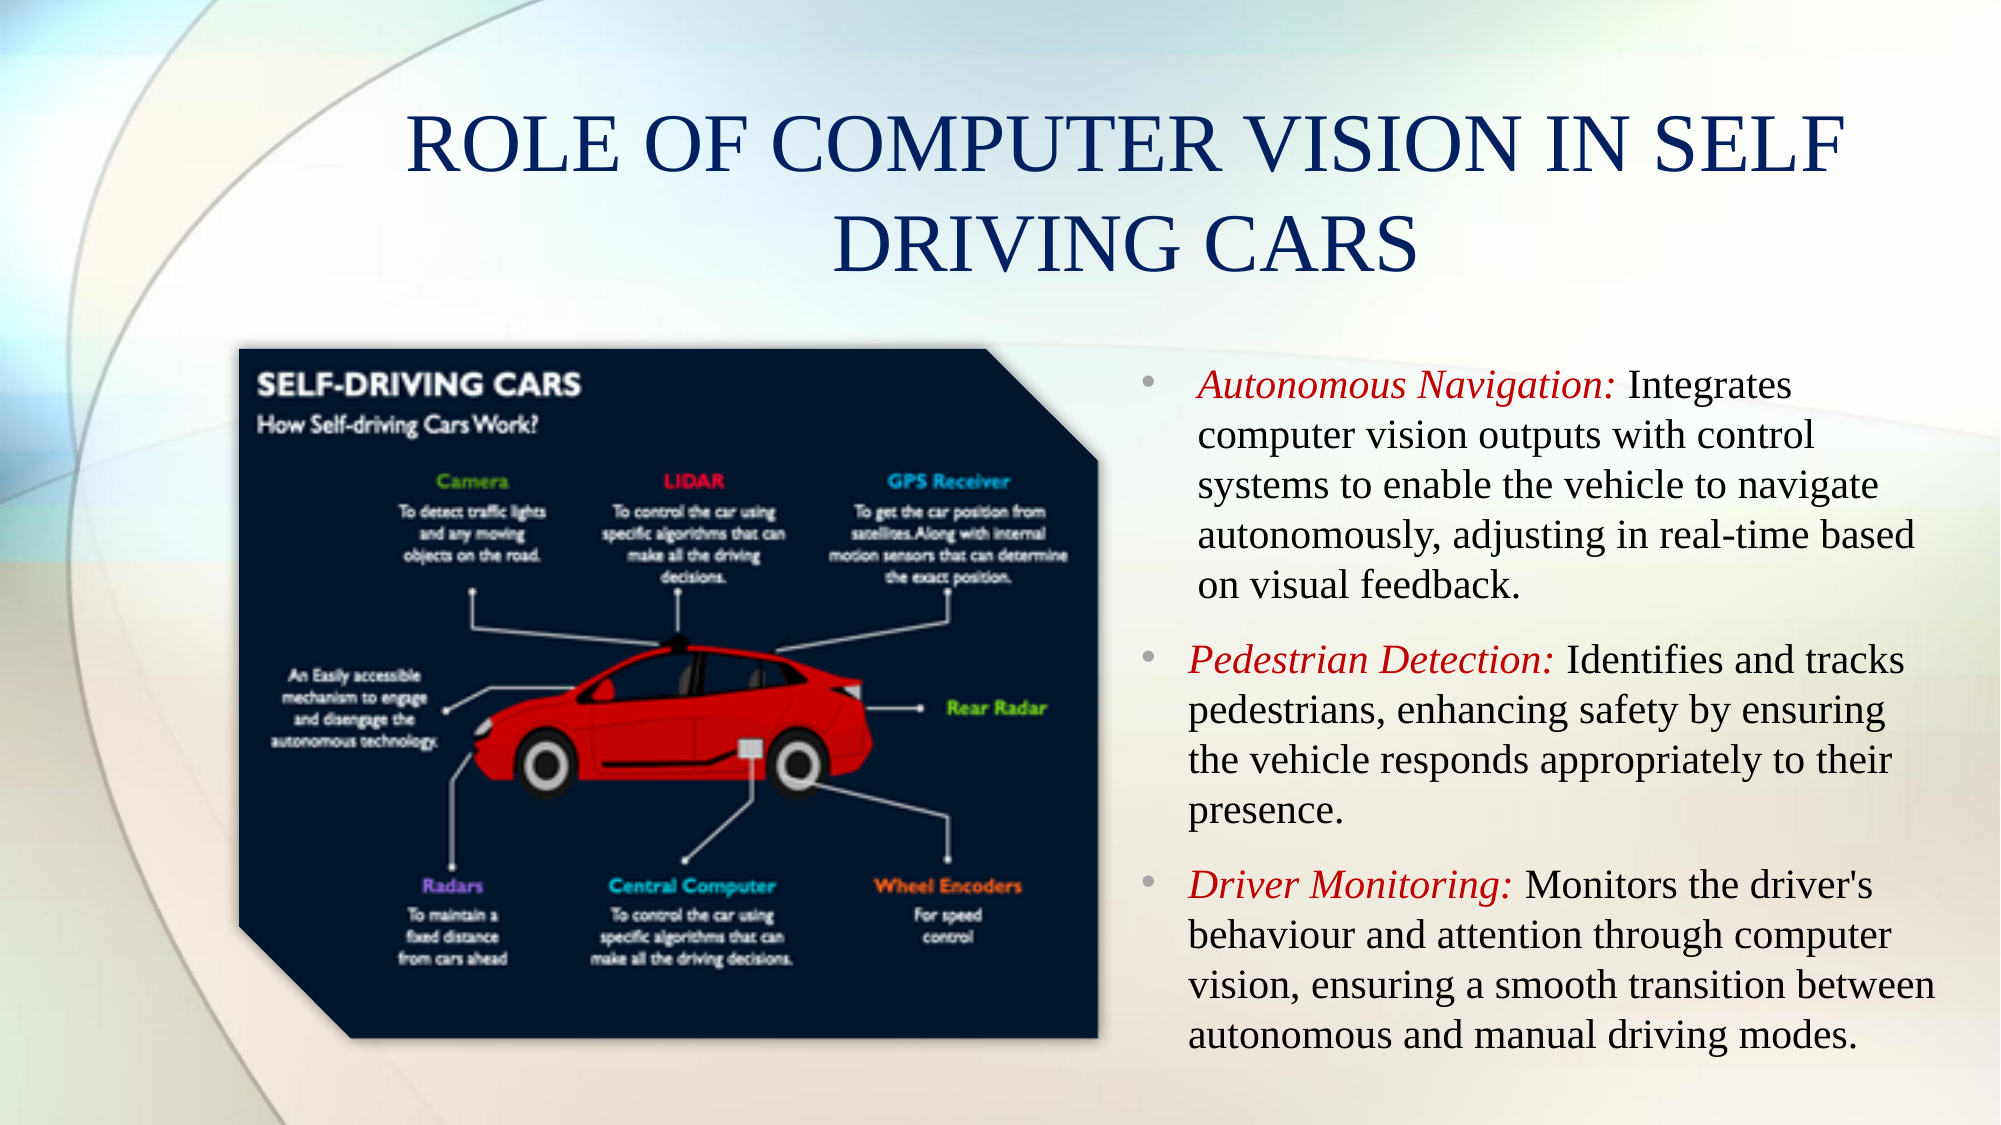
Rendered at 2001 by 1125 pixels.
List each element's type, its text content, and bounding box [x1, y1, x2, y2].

picture [0, 0, 2001, 1125]
text_box Autonomous Navigation: Integrates computer vision outputs with control systems to enable the vehicle to navigate autonomously, adjusting in real-time based on visual feedback. Pedestrian Detection: Identifies and tracks pedestrians, enhancing safety by ensuring the vehicle responds appropriately to their presence. Driver Monitoring: Monitors the driver's behaviour and attention through computer vision, ensuring a smooth transition between autonomous and manual driving modes. [1126, 348, 1958, 1064]
text_box ROLE OF COMPUTER VISION IN SELF DRIVING CARS [315, 80, 1938, 296]
